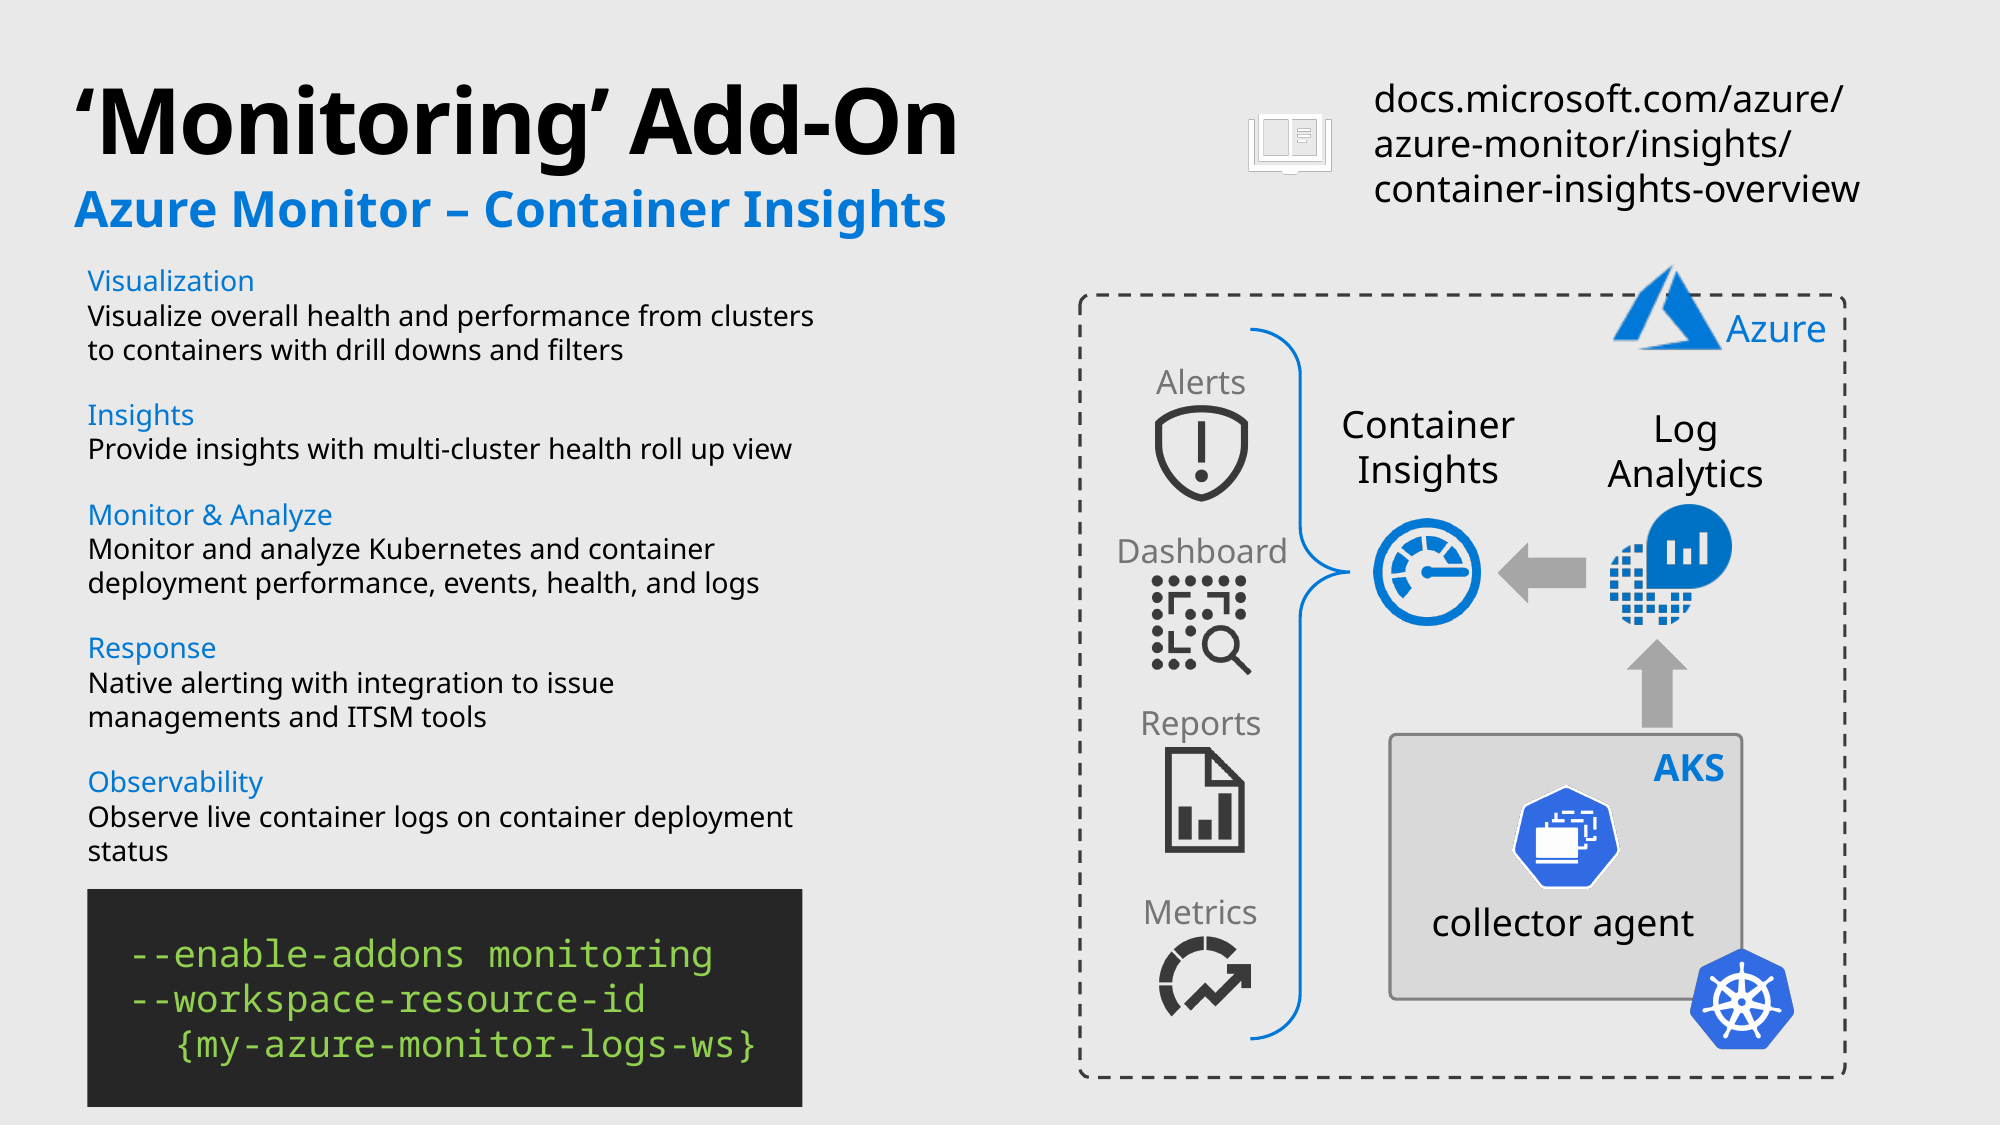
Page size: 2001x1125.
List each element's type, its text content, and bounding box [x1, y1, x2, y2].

picture [1689, 946, 1795, 1052]
text_box Monitor & Analyze Monitor and analyze Kubernetes and container deployment performance, events, health, and logs [87, 496, 817, 600]
text_box docs.microsoft.com/azure/azure-monitor/insights/container-insights-overview [1358, 67, 1956, 218]
picture [1245, 99, 1335, 188]
title ‘Monitoring’ Add-On [75, 75, 1273, 223]
text_box Insights Provide insights with multi-cluster health roll up view [87, 397, 817, 466]
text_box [1438, 785, 1688, 945]
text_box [1121, 329, 1351, 1039]
text_box Azure Monitor – Container Insights [60, 164, 1121, 275]
text_box Container Insights [1351, 401, 1527, 492]
picture [1613, 253, 1722, 362]
text_box Response Native alerting with integration to issue managements and ITSM tools [87, 630, 817, 734]
text_box Azure [1079, 294, 1846, 1079]
picture [1373, 518, 1481, 626]
text_box [1496, 541, 1587, 605]
text_box Log Analytics [1607, 405, 1765, 496]
text_box Visualization Visualize overall health and performance from clusters to containers with drill downs and filters [87, 275, 817, 366]
text_box [1625, 638, 1690, 729]
picture [1602, 496, 1740, 633]
text_box Observability Observe live container logs on container deployment status [87, 764, 817, 868]
text_box --enable-addons monitoring --workspace-resource-id {my-azure-monitor-logs-ws} [87, 889, 803, 1107]
